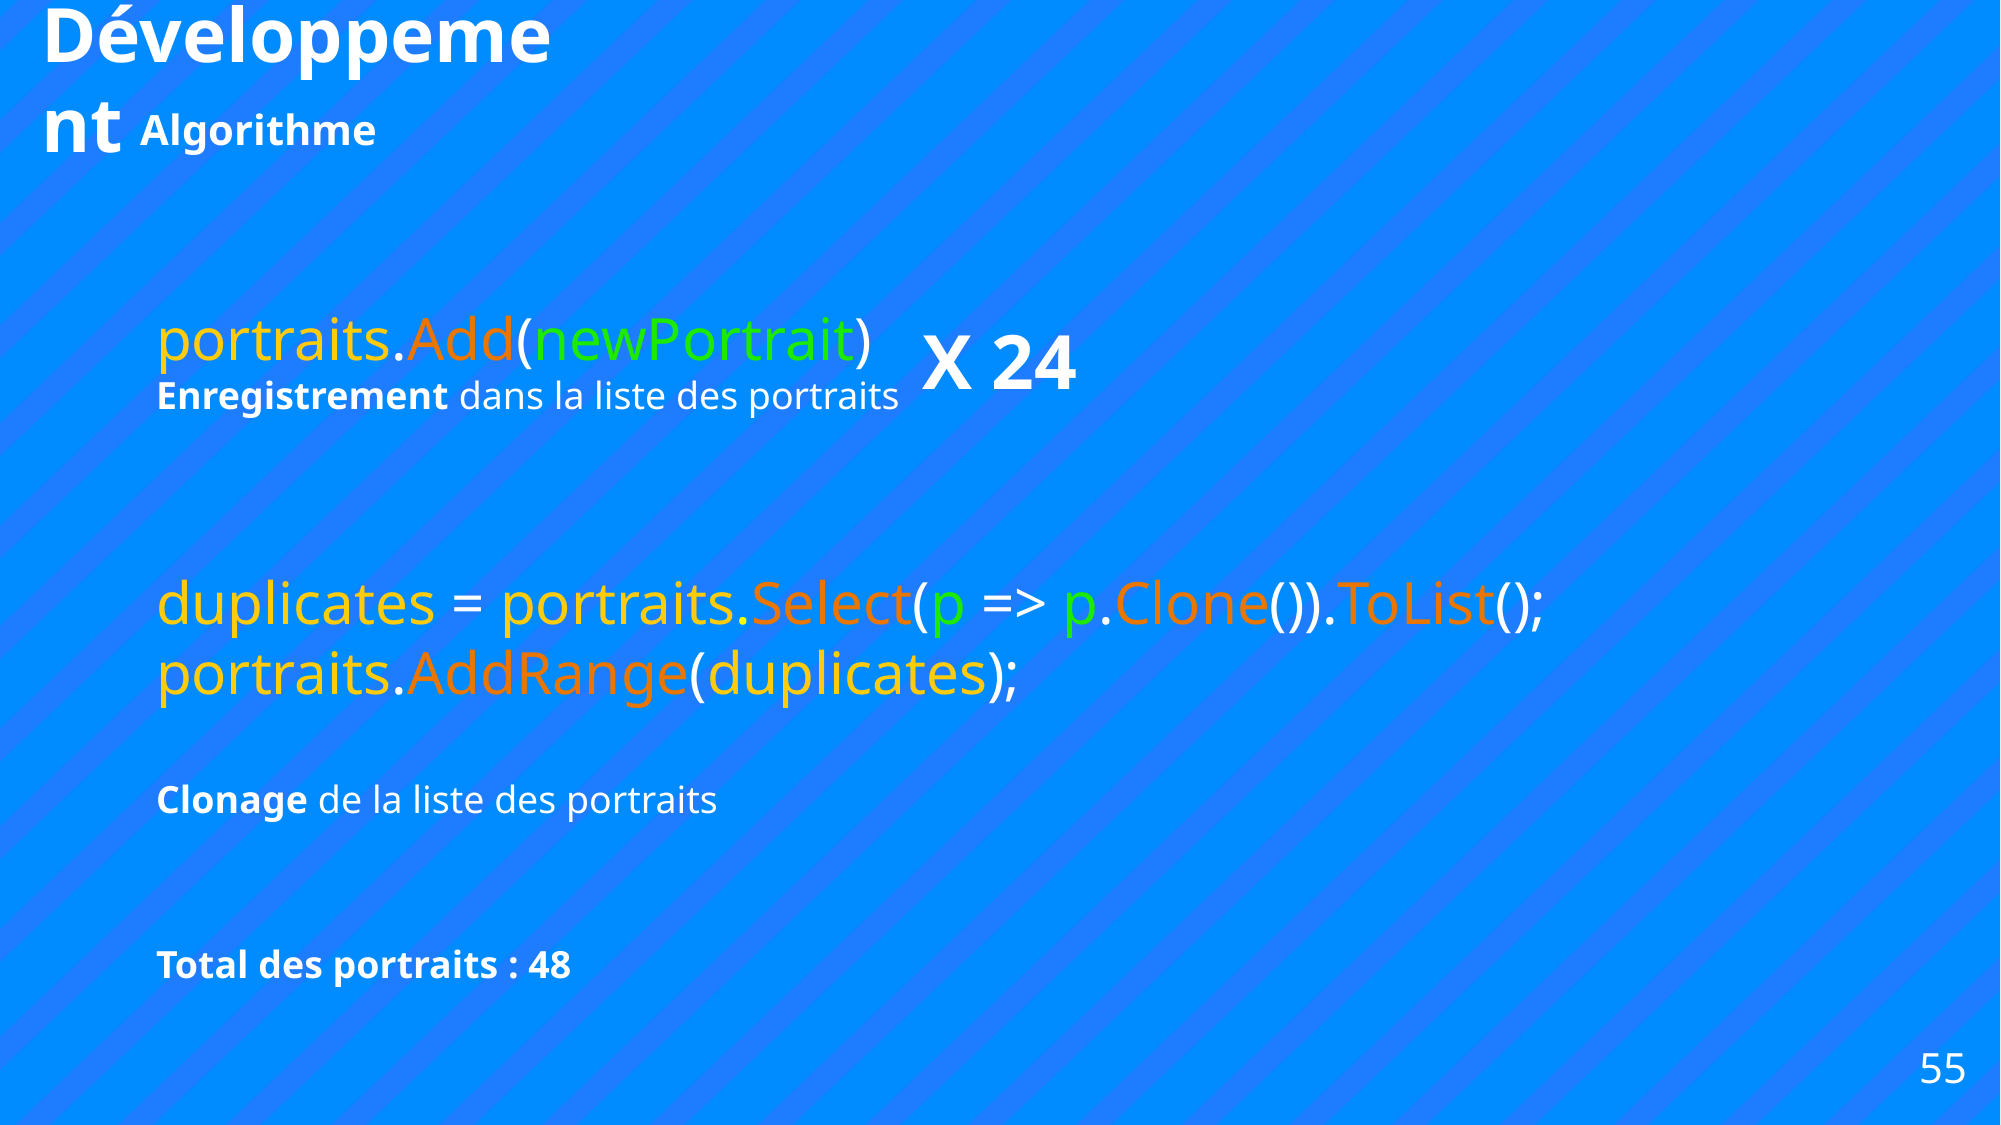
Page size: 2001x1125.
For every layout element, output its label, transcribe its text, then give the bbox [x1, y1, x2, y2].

text_box portraits.Add(newPortrait) Enregistrement dans la liste des portraits [141, 294, 973, 425]
text_box Développement [26, 24, 616, 131]
text_box duplicates = portraits.Select(p => p.Clone()).ToList(); portraits.AddRange(duplicates); Clonage de la liste des portraits Total des portraits : 48 [141, 558, 1859, 994]
text_box Algorithme [126, 96, 494, 162]
slide_number 55 [1532, 1040, 1983, 1100]
picture [0, 0, 2001, 1125]
text_box X 24 [877, 307, 1123, 413]
